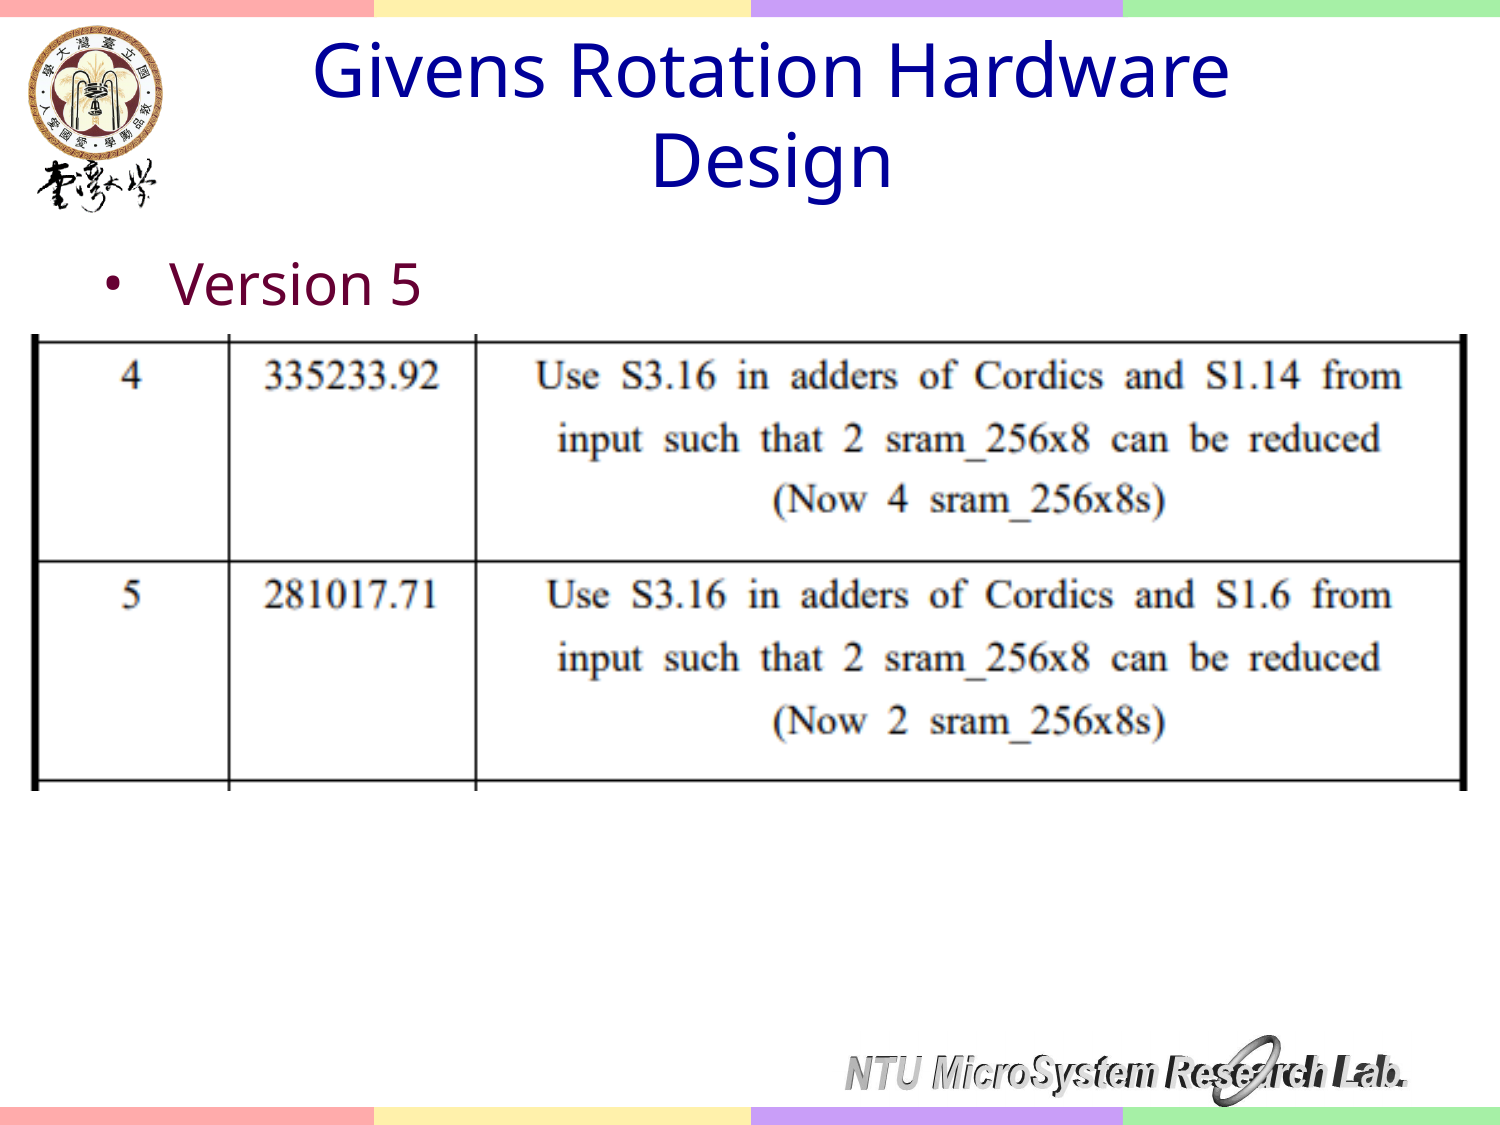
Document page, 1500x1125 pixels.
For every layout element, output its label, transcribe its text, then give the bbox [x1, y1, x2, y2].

picture [832, 1031, 1412, 1107]
list Version 5 [79, 239, 1465, 333]
picture [26, 23, 164, 215]
picture [21, 334, 1479, 791]
title Givens Rotation Hardware Design [193, 19, 1350, 207]
